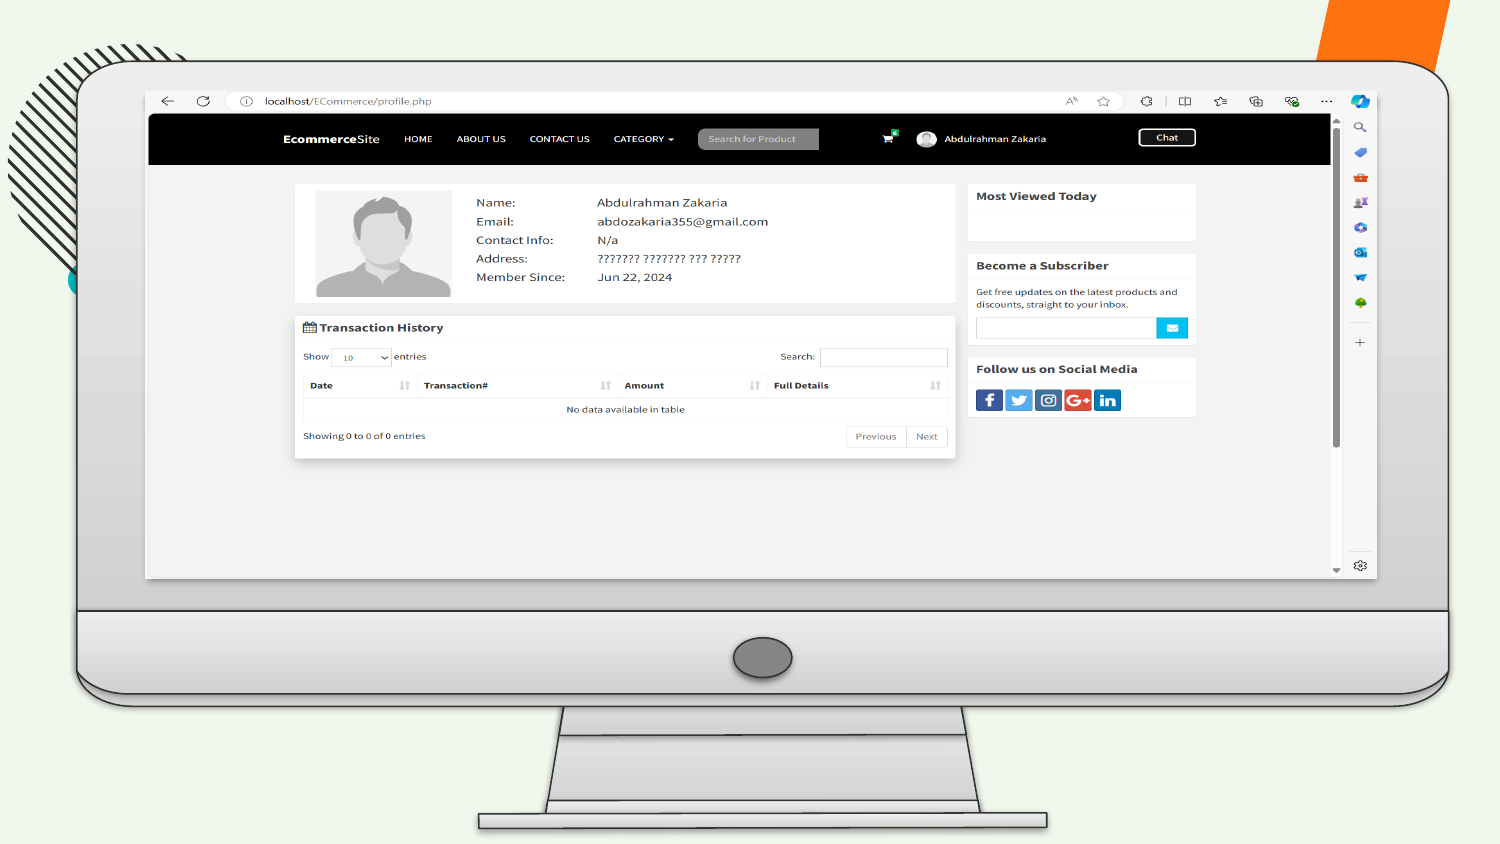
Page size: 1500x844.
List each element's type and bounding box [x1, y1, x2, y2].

picture [145, 91, 1377, 579]
text_box [7, 43, 252, 289]
text_box [76, 60, 1449, 829]
